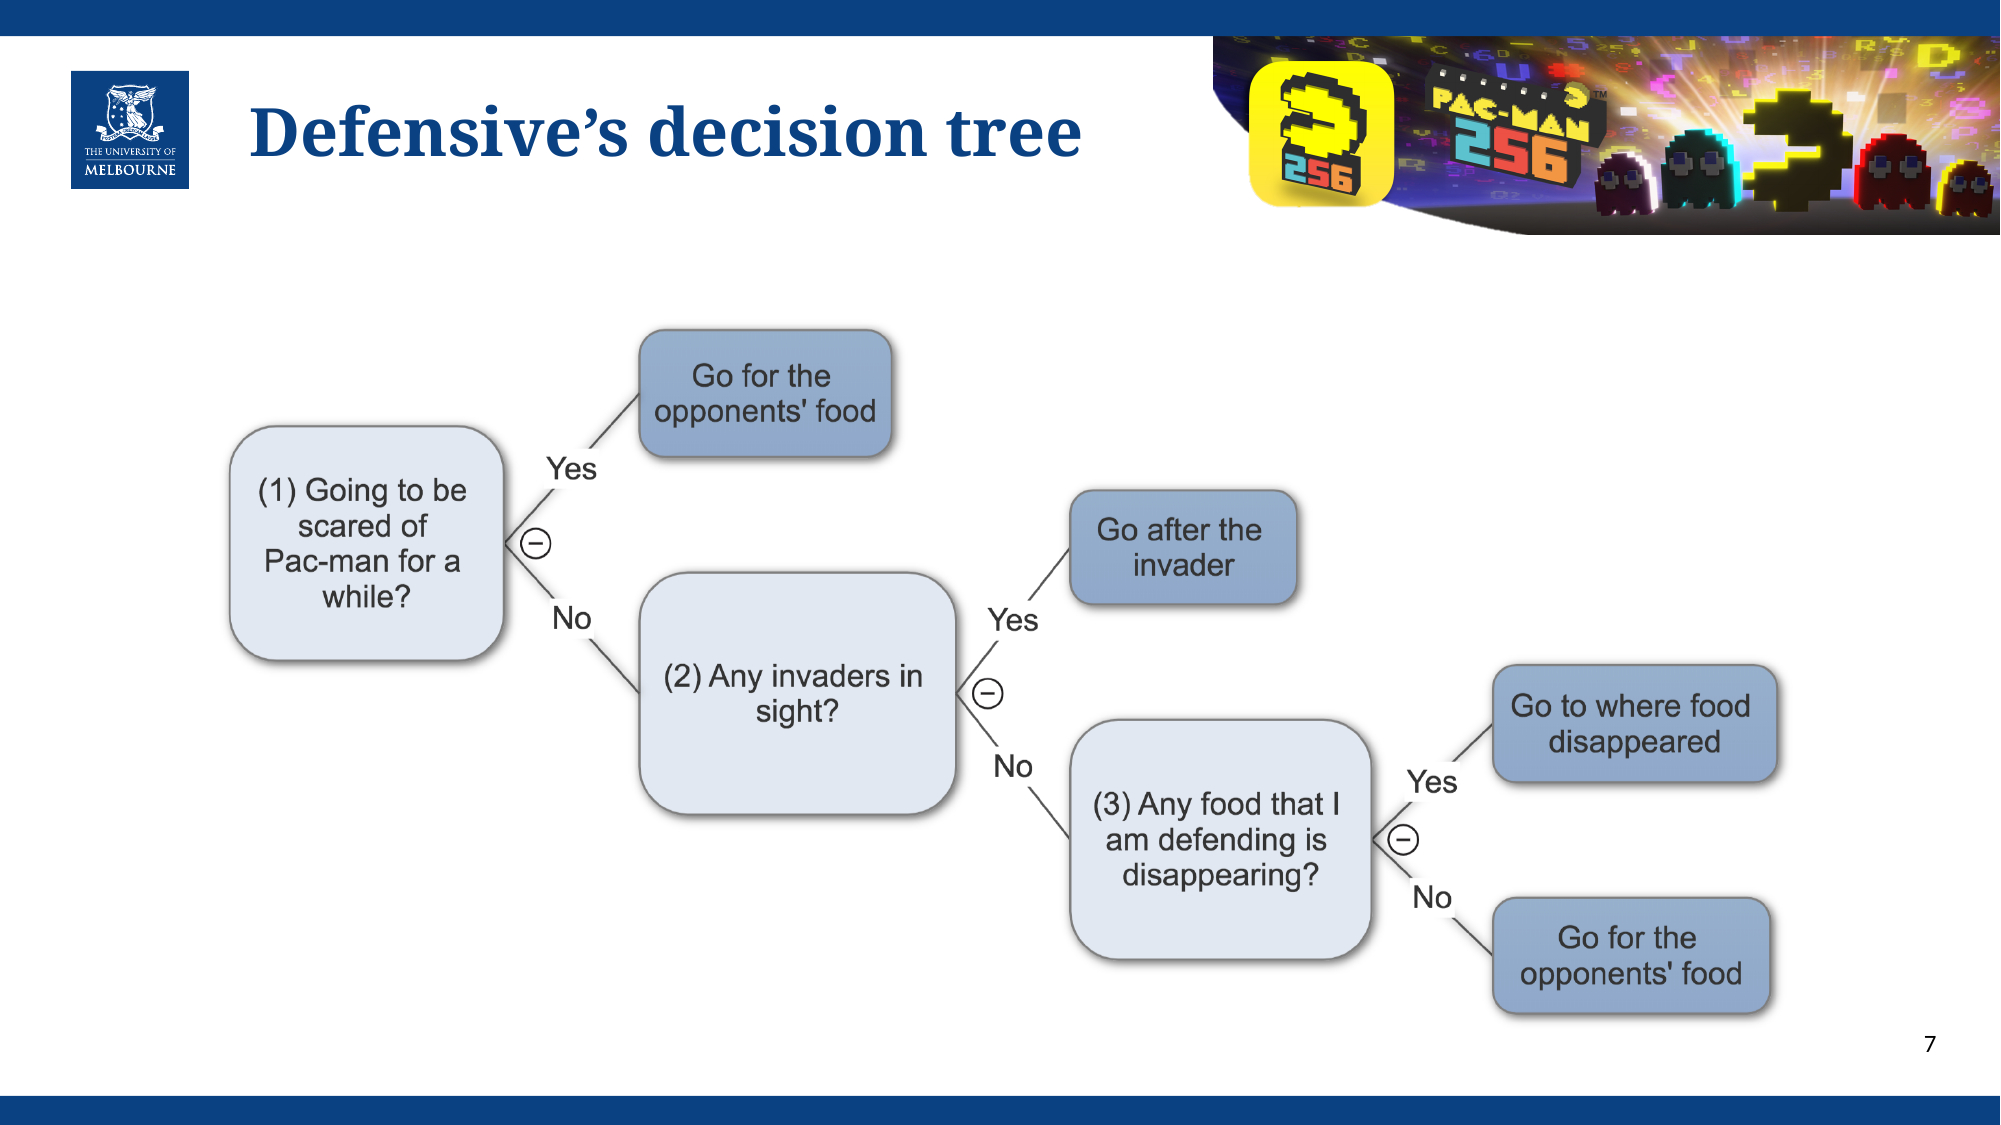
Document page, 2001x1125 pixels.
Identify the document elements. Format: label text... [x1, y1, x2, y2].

title Defensive’s decision tree [234, 32, 1736, 179]
picture [181, 248, 1838, 1073]
picture [1213, 37, 2000, 235]
slide_number 7 [1838, 1012, 1937, 1073]
